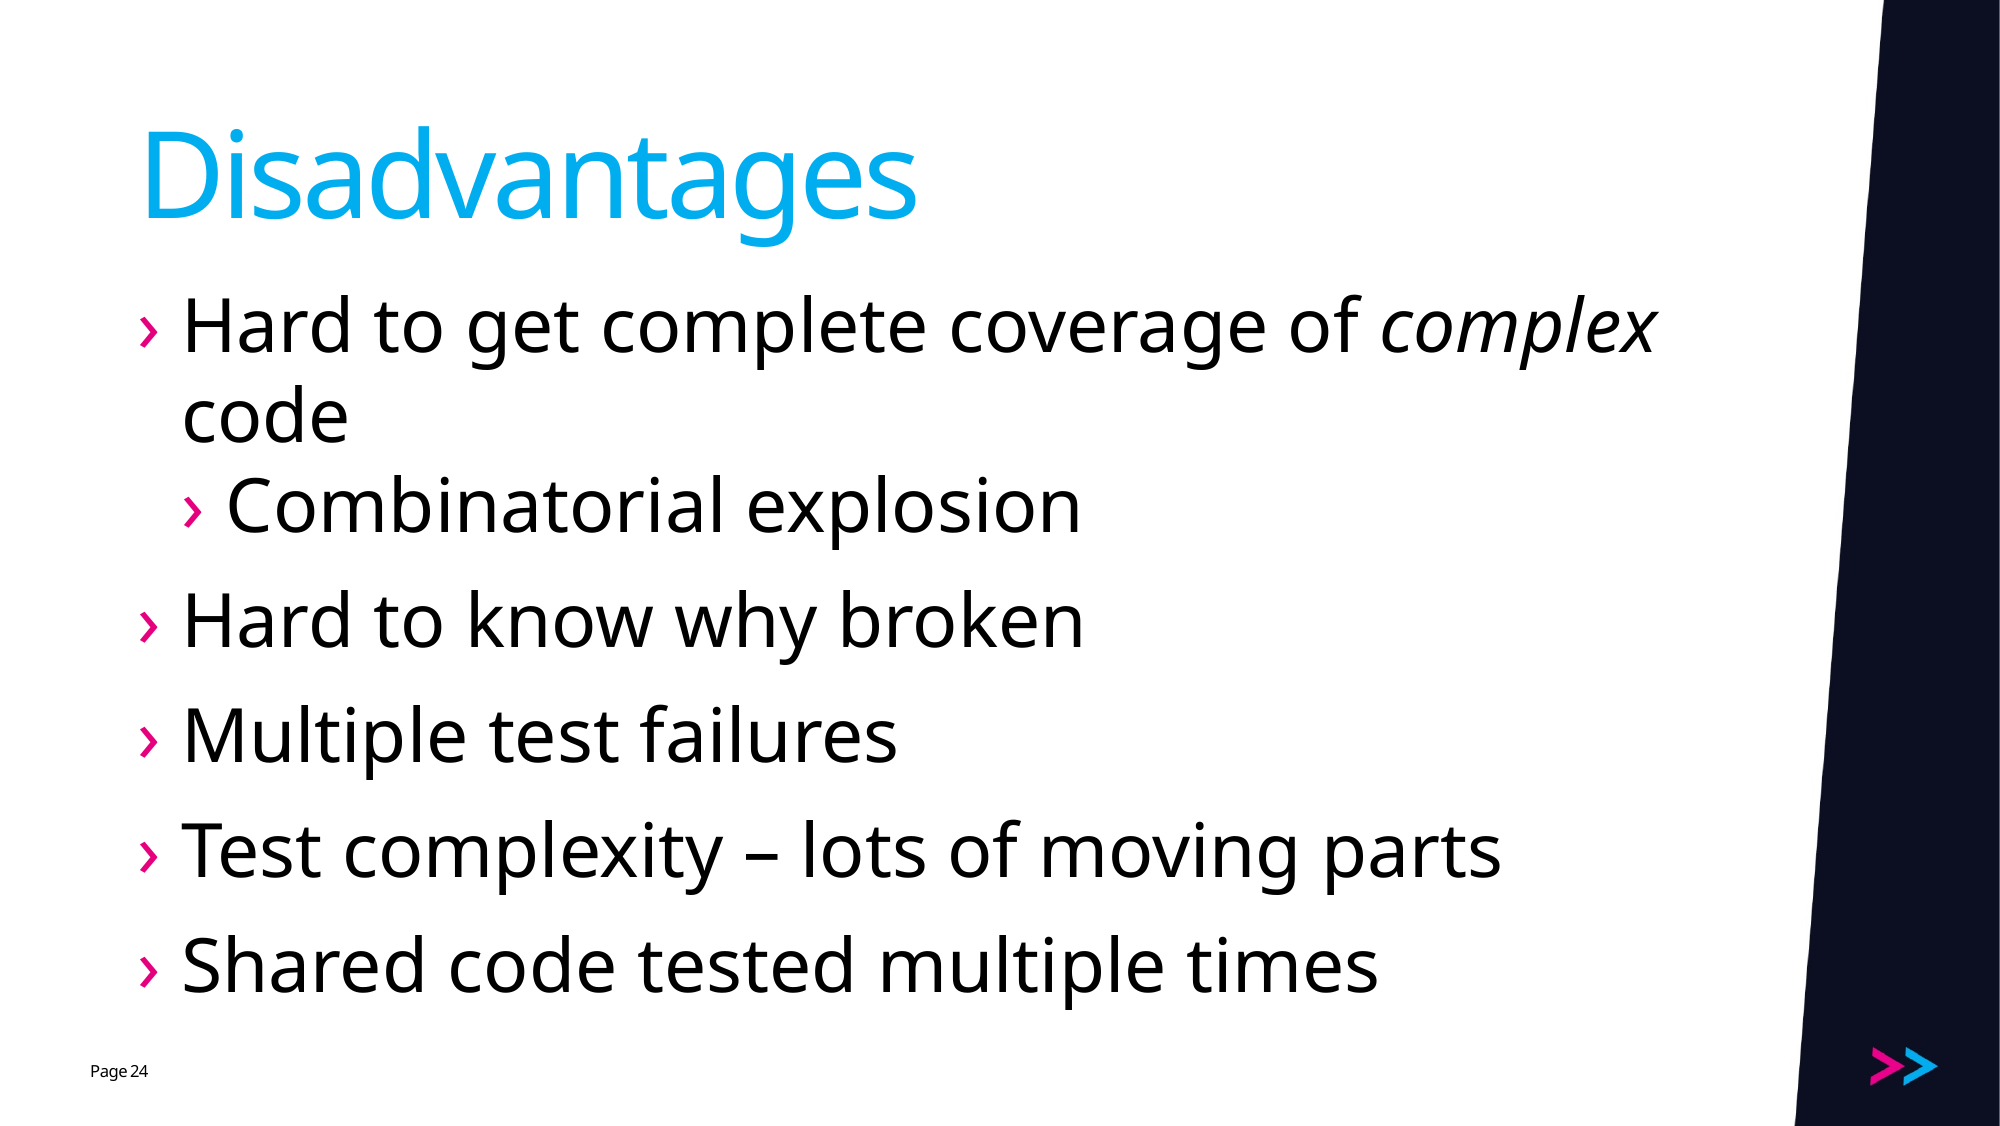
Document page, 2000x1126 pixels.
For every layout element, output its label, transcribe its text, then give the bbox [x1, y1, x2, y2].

title Disadvantages [137, 54, 1786, 243]
picture [0, 0, 2000, 1126]
list Hard to get complete coverage of complex code Combinatorial explosion Hard to know why broken Multiple test failures Test complexity – lots of moving parts Shared code tested multiple times [137, 277, 1786, 1021]
slide_number 24 [130, 1061, 166, 1113]
